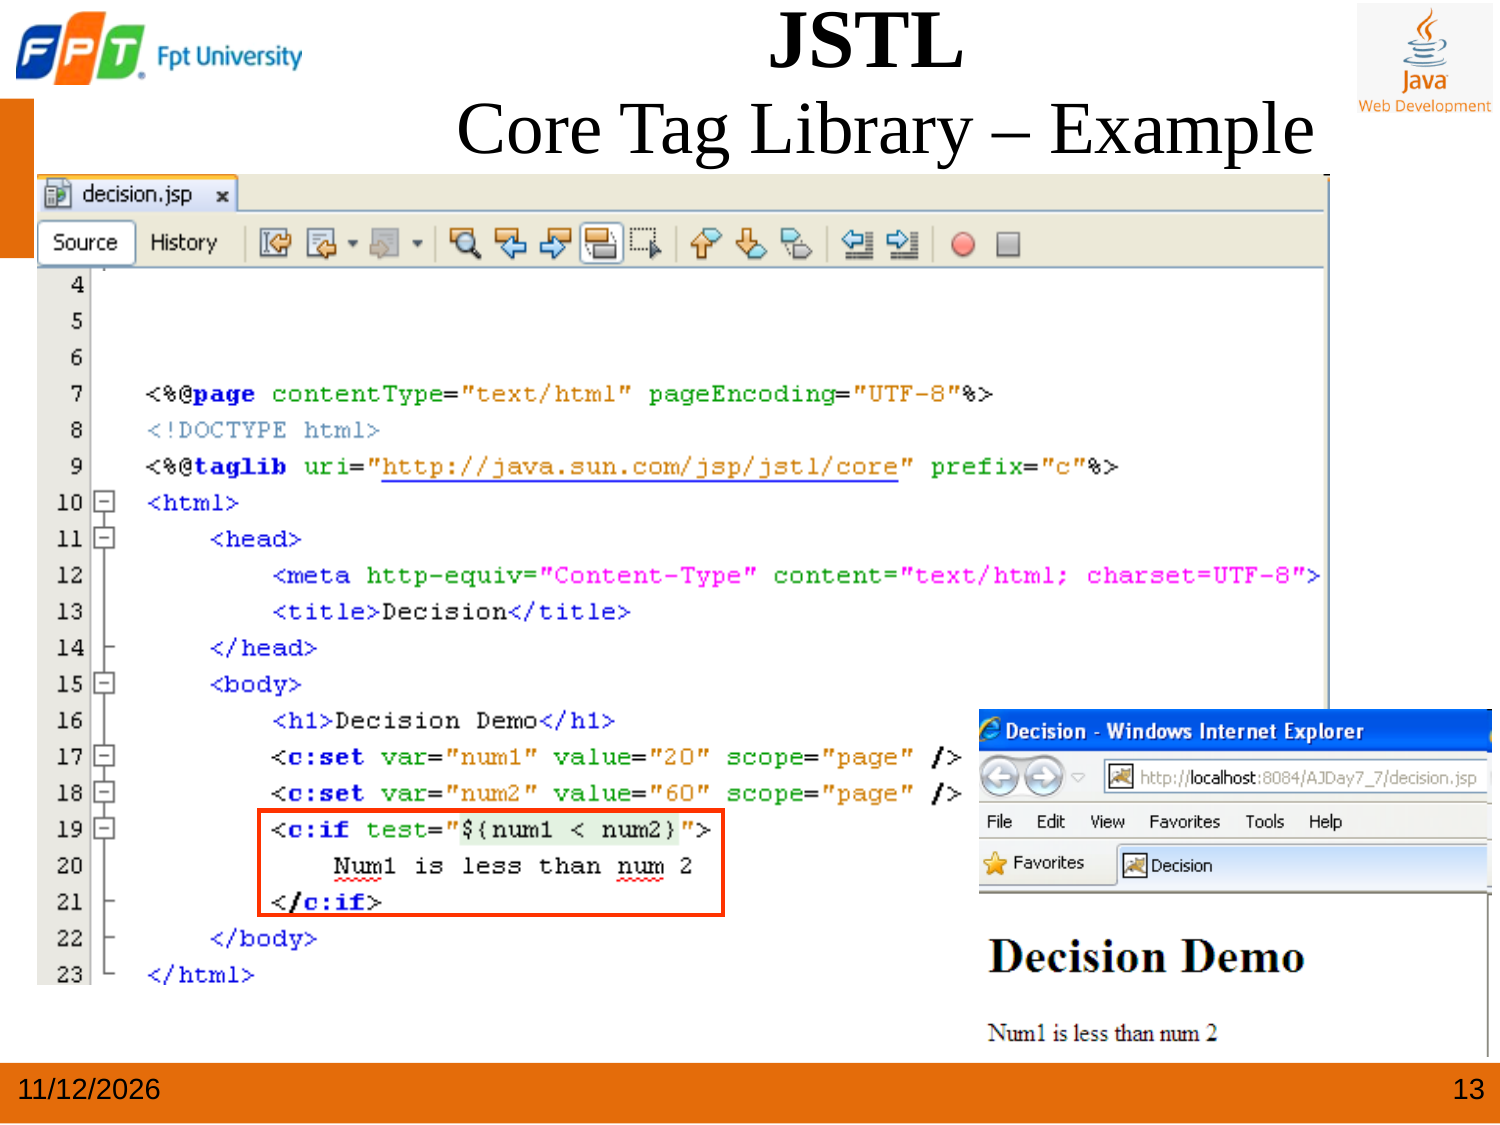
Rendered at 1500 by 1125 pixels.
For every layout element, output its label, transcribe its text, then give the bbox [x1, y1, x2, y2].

picture [978, 709, 1492, 1057]
slide_number 13 [1050, 1063, 1500, 1124]
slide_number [2, 1063, 231, 1123]
picture [16, 11, 249, 85]
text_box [37, 174, 1330, 986]
title JSTL Core Tag Library – Example [249, 0, 1500, 175]
